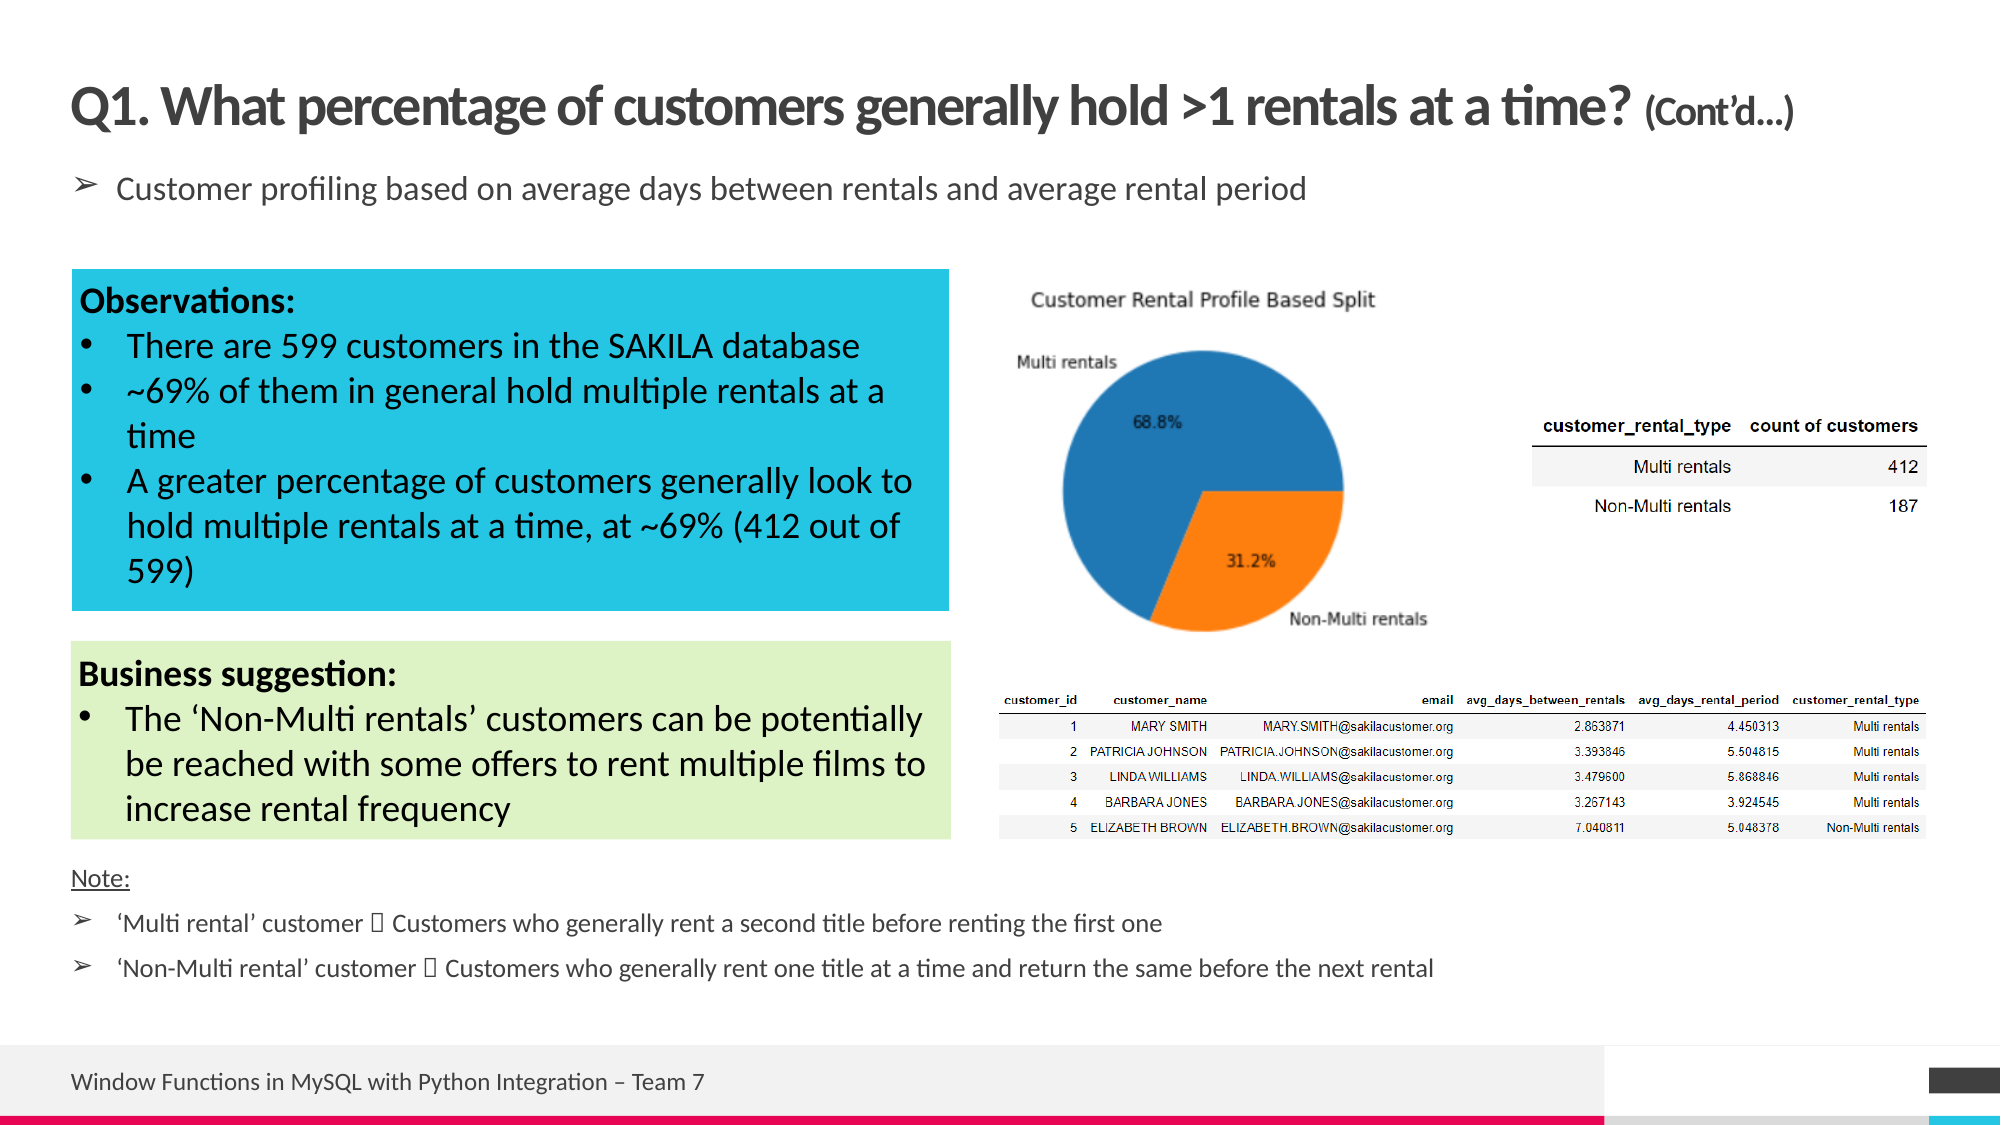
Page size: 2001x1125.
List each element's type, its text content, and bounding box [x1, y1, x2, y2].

title Q1. What percentage of customers generally hold >1 rentals at a time? (Cont’d…) [70, 70, 2000, 143]
picture [999, 281, 1443, 645]
text_box Window Functions in MySQL with Python Integration – Team 7 [70, 1065, 1000, 1096]
slide_number [1928, 1067, 2000, 1094]
list Customer profiling based on average days between rentals and average rental period Note: ‘Multi rental’ customer  Customers who generally rent a second title before renting the first one ‘Non-Multi rental’ customer  Customers who generally rent one title at a time and return the same before the next rental [70, 169, 1946, 1049]
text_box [70, 640, 952, 840]
picture [999, 689, 1930, 839]
picture [1531, 417, 1930, 519]
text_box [70, 266, 952, 613]
